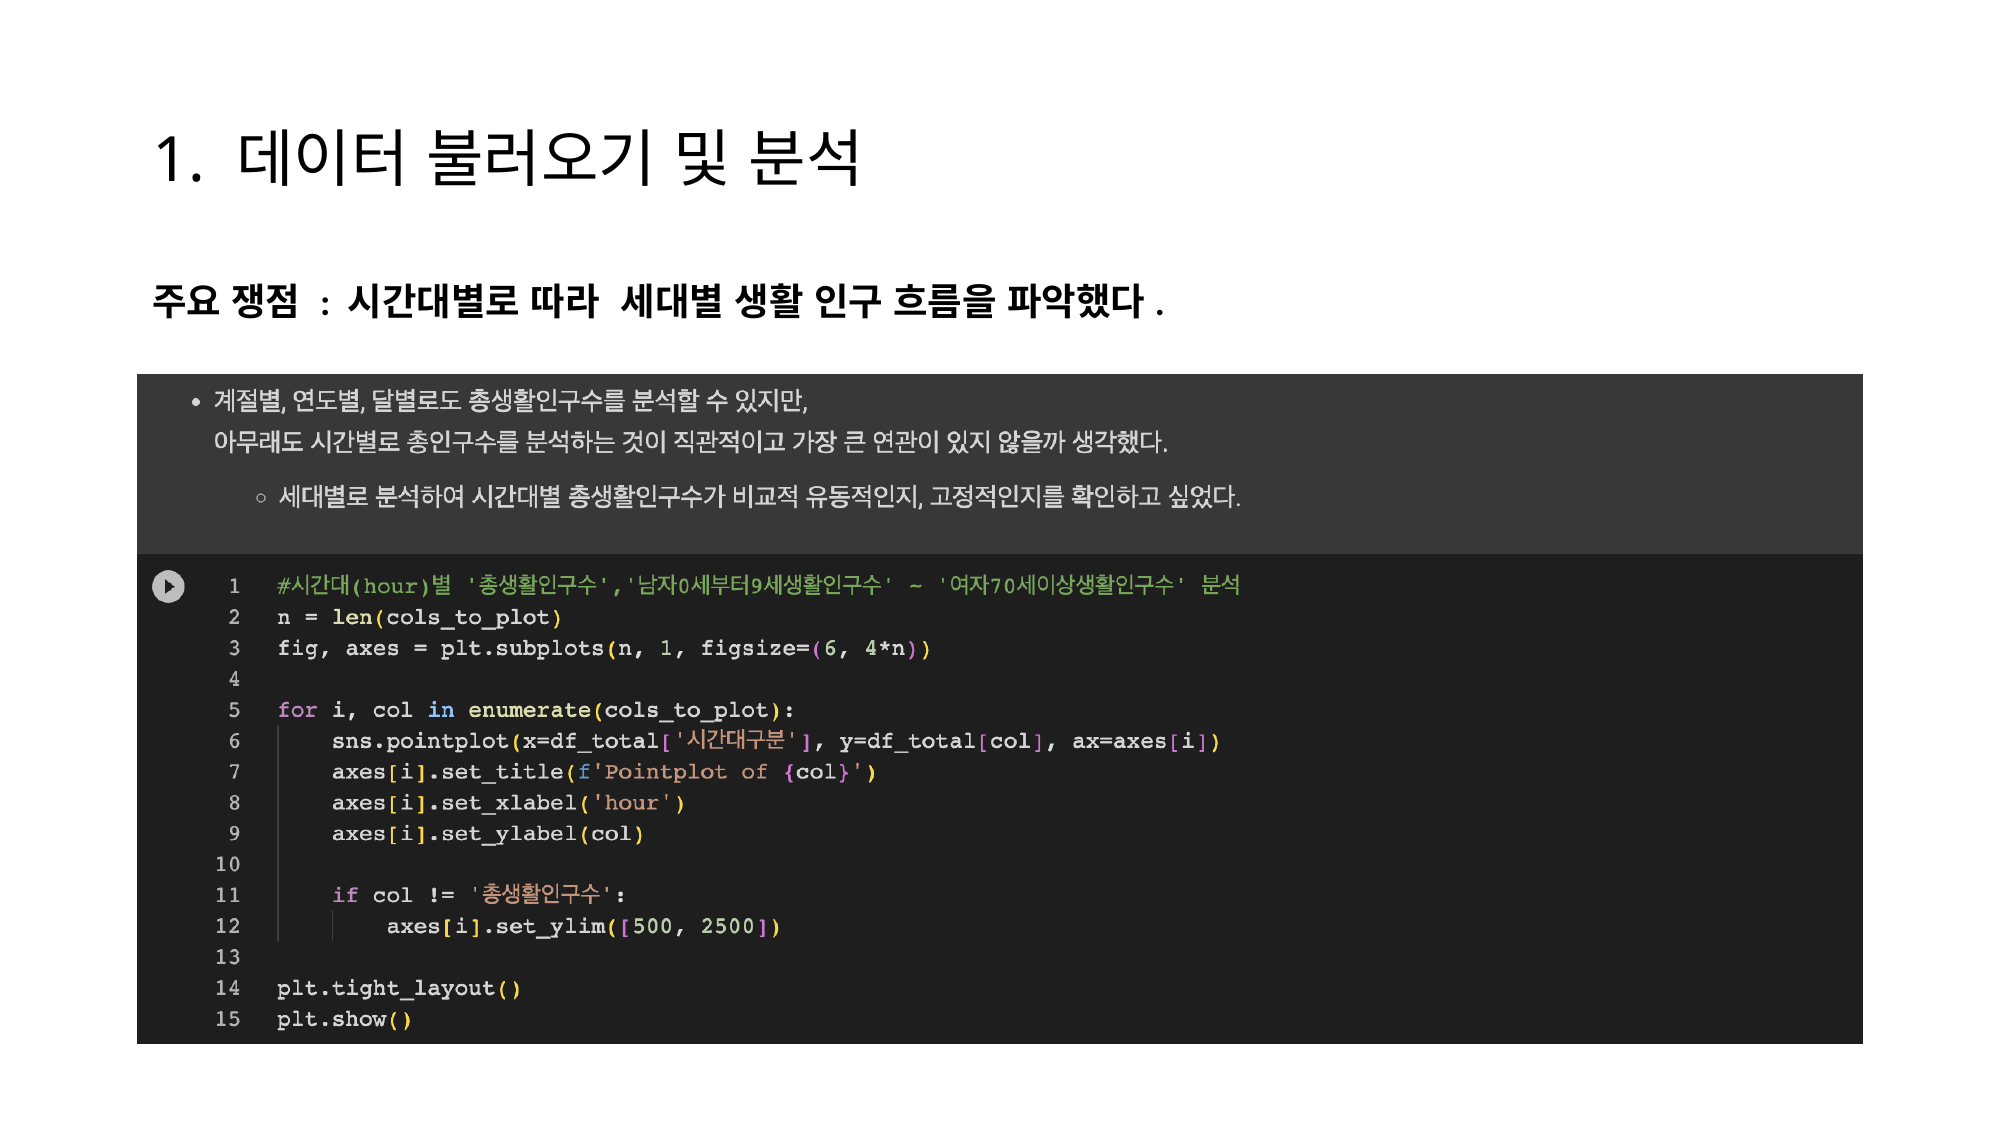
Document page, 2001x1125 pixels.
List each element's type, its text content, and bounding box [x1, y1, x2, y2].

title 1. 데이터 불러오기 및 분석 [137, 52, 1863, 270]
text_box 주요 쟁점 : 시간대별로 따라 세대별 생활 인구 흐름을 파악했다. [137, 270, 1863, 330]
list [137, 374, 1863, 1044]
